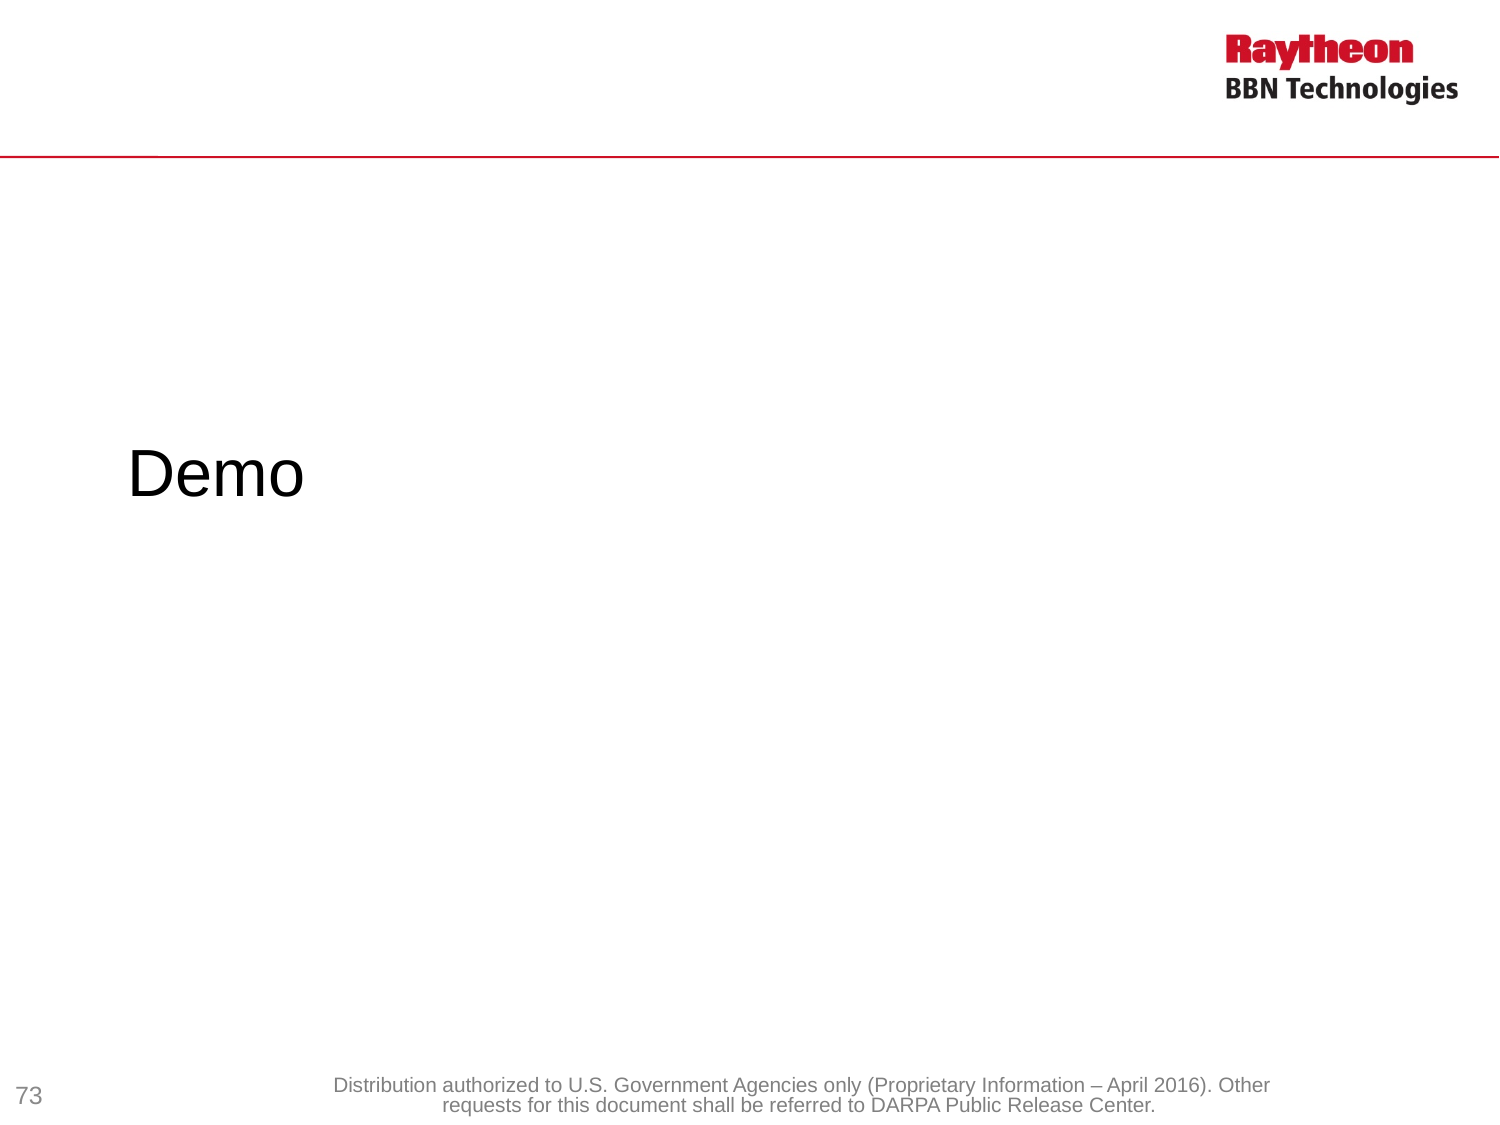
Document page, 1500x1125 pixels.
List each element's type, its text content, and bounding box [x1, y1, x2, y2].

title Demo [112, 349, 1388, 591]
slide_number 73 [0, 1065, 208, 1125]
picture [1222, 31, 1460, 108]
